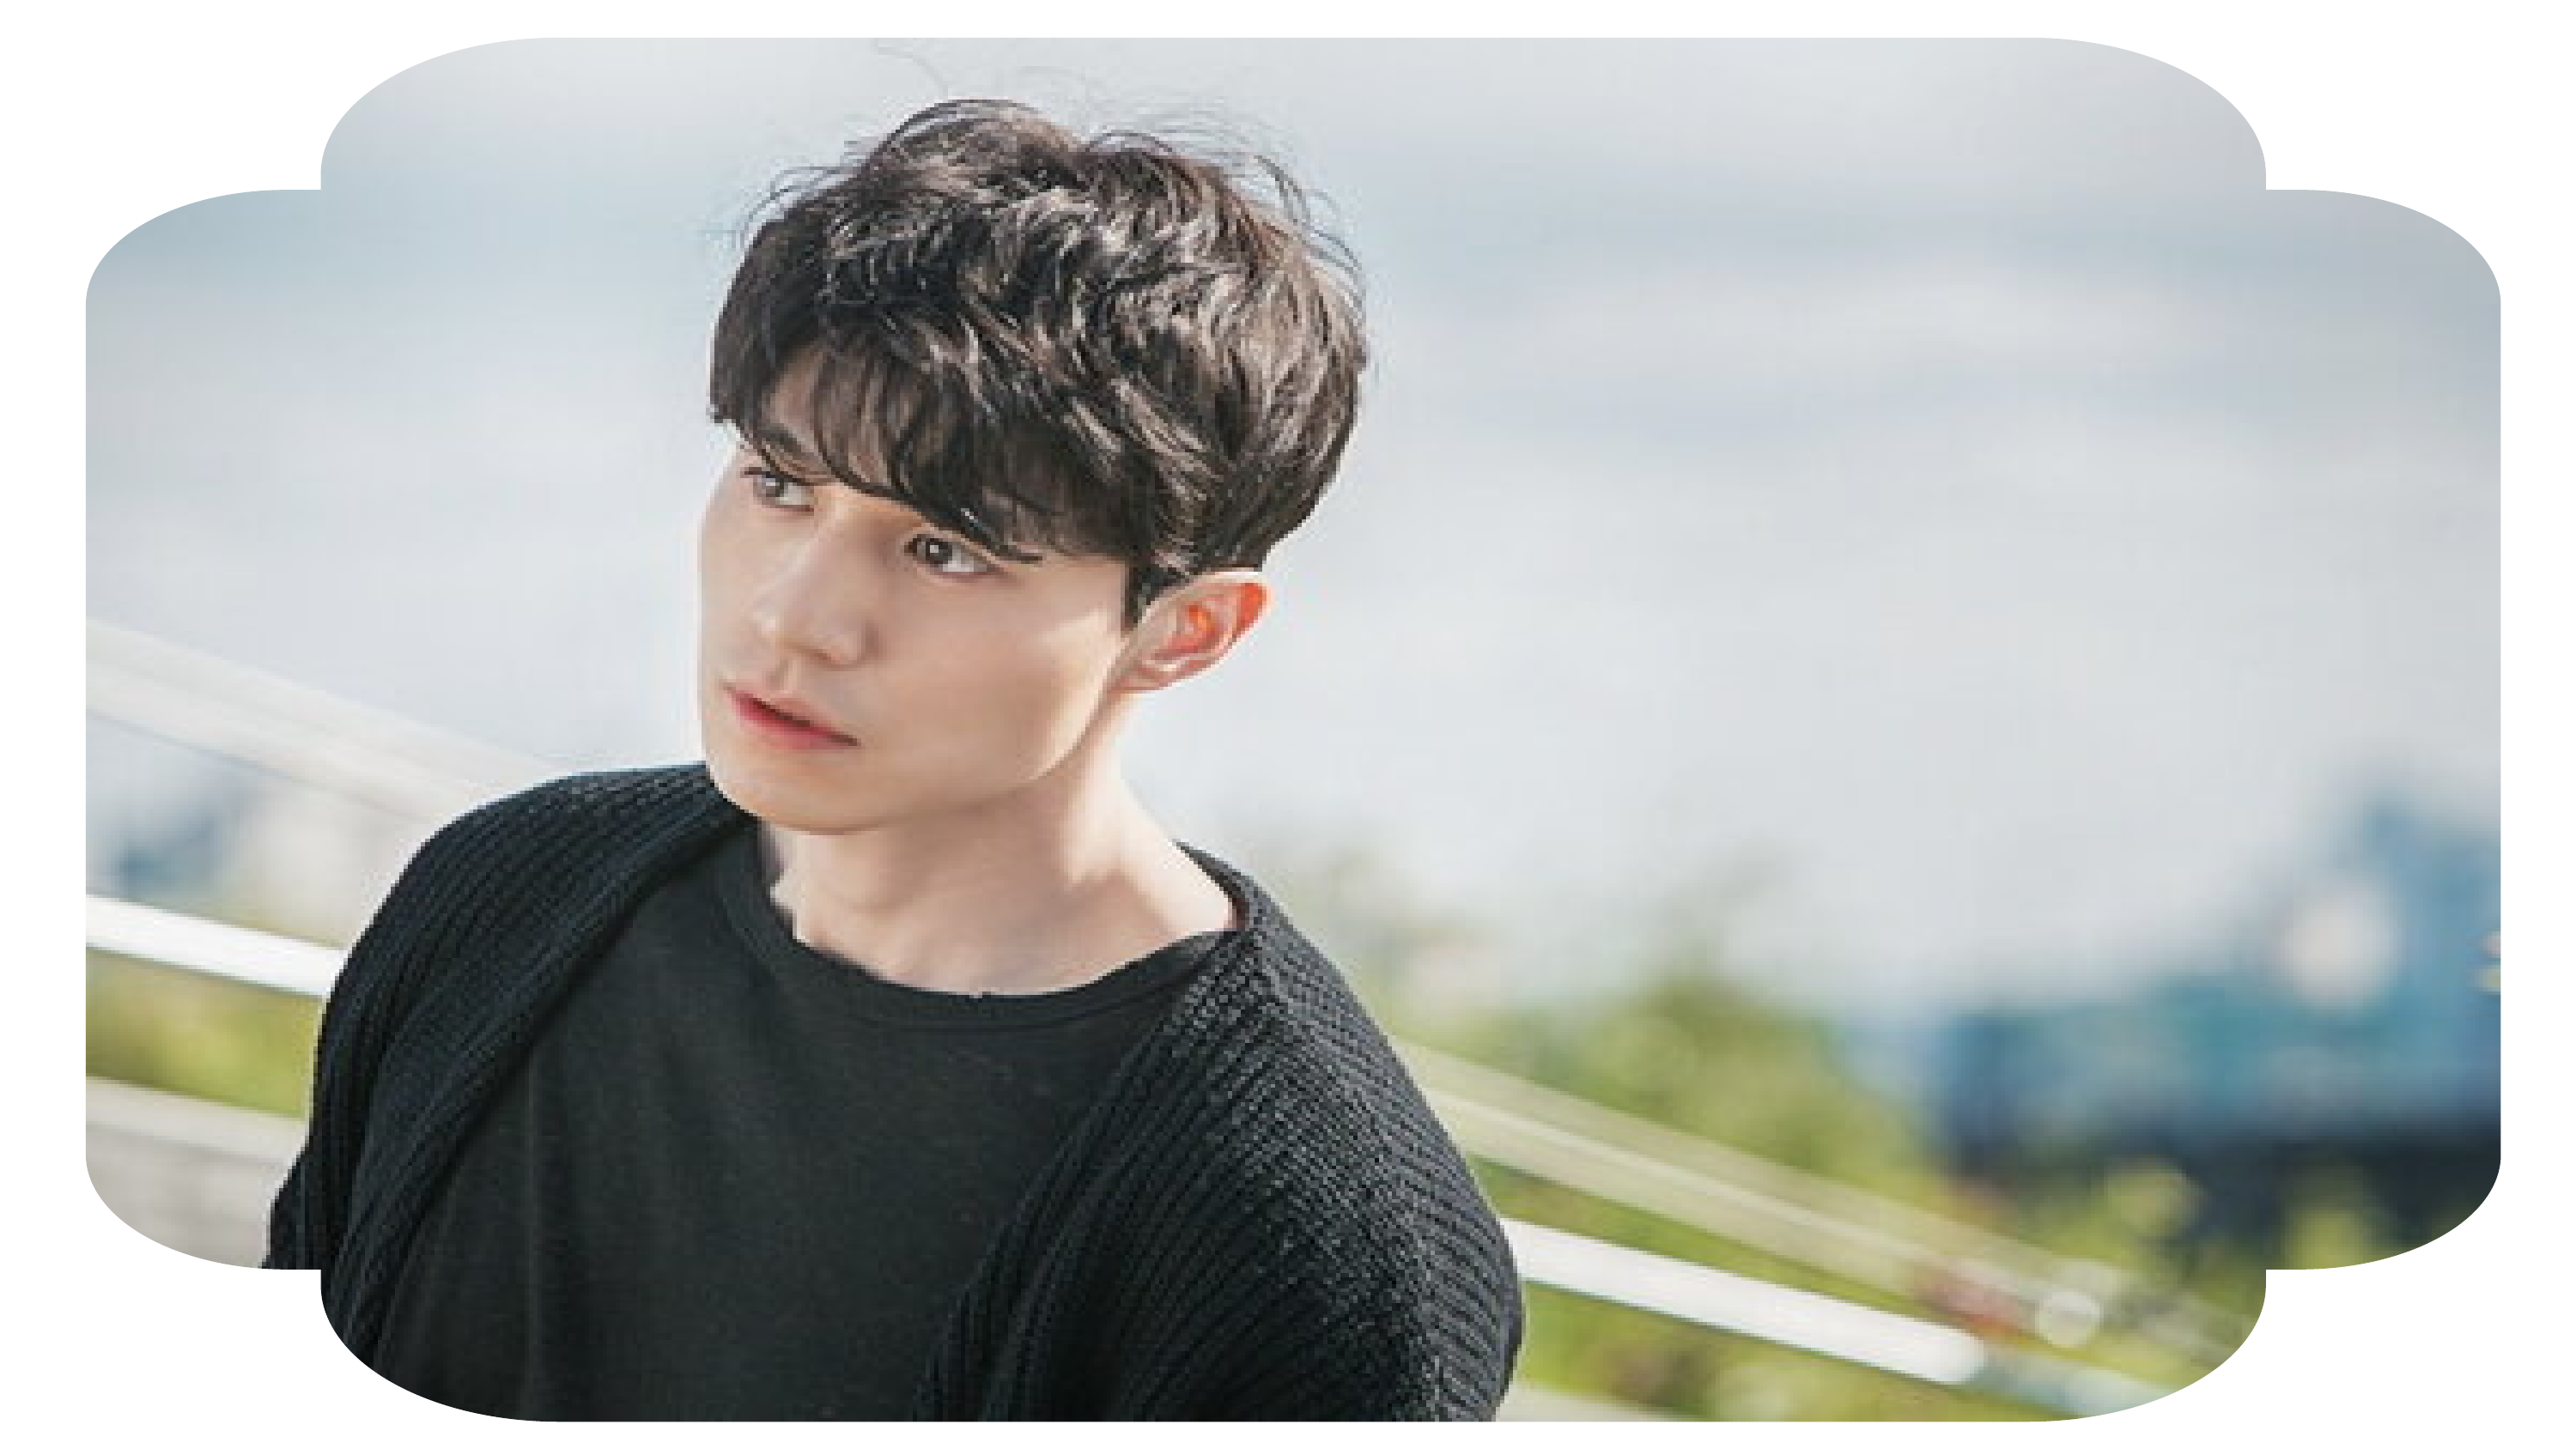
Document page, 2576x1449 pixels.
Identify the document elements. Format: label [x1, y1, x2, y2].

text_box [85, 37, 2501, 1422]
